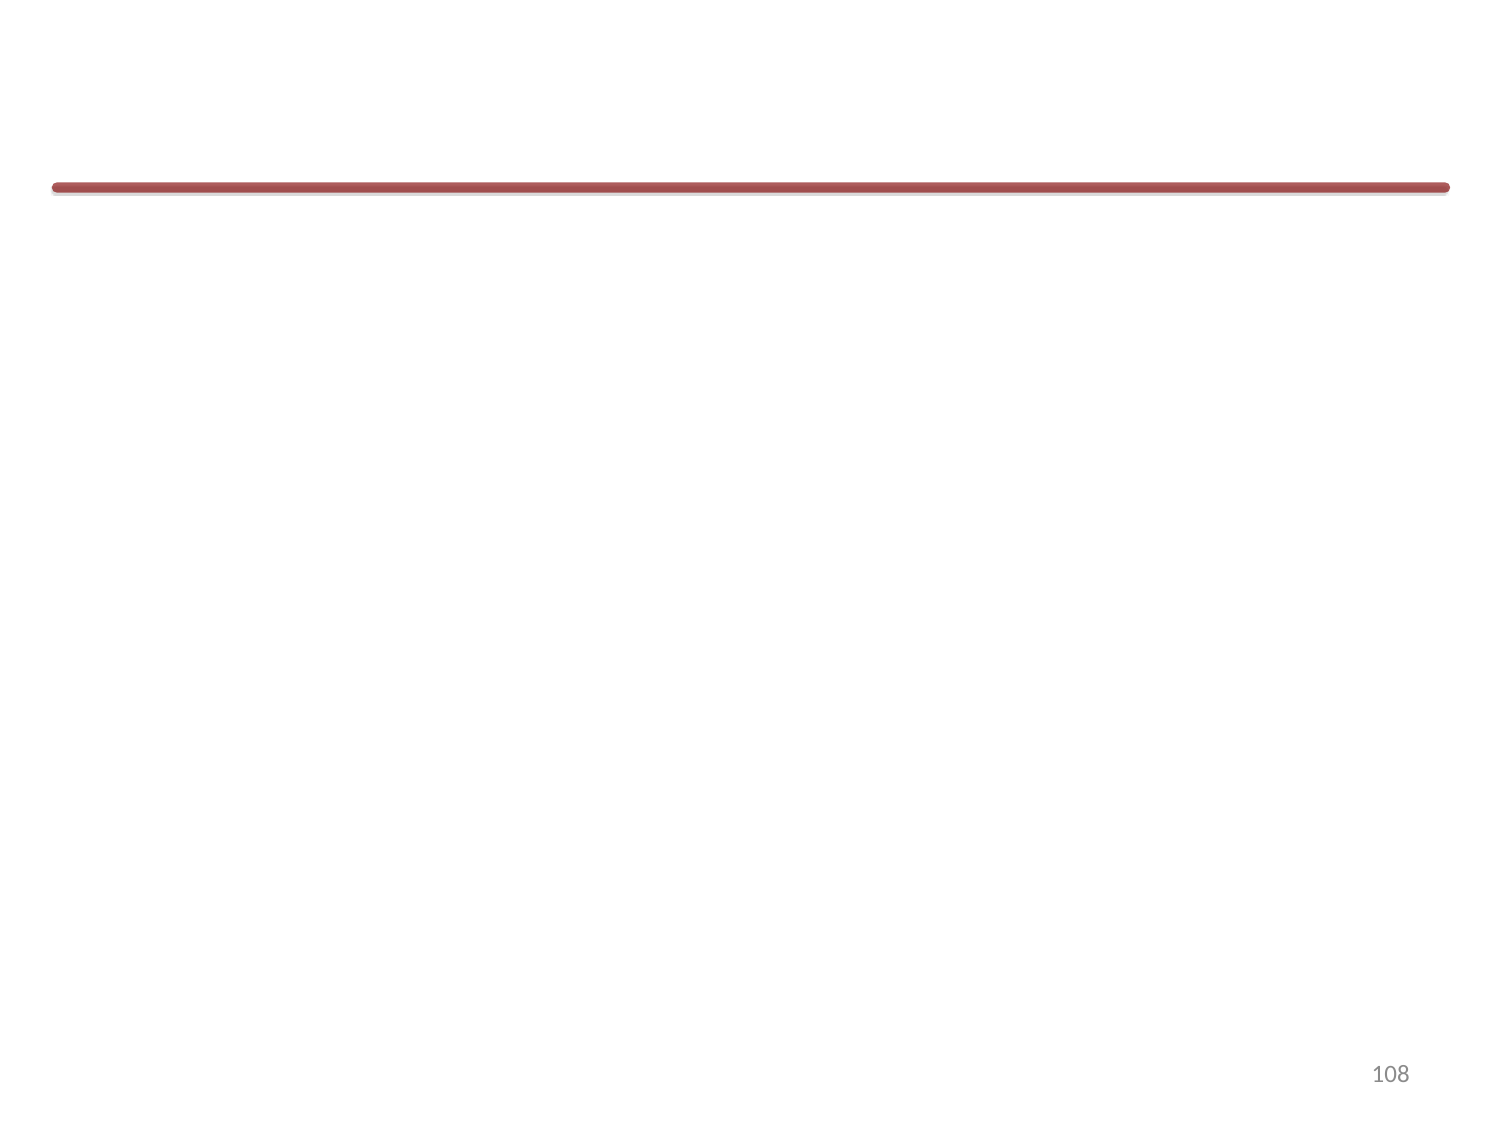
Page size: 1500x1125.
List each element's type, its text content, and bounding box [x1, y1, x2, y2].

slide_number 108 [1074, 1042, 1425, 1103]
